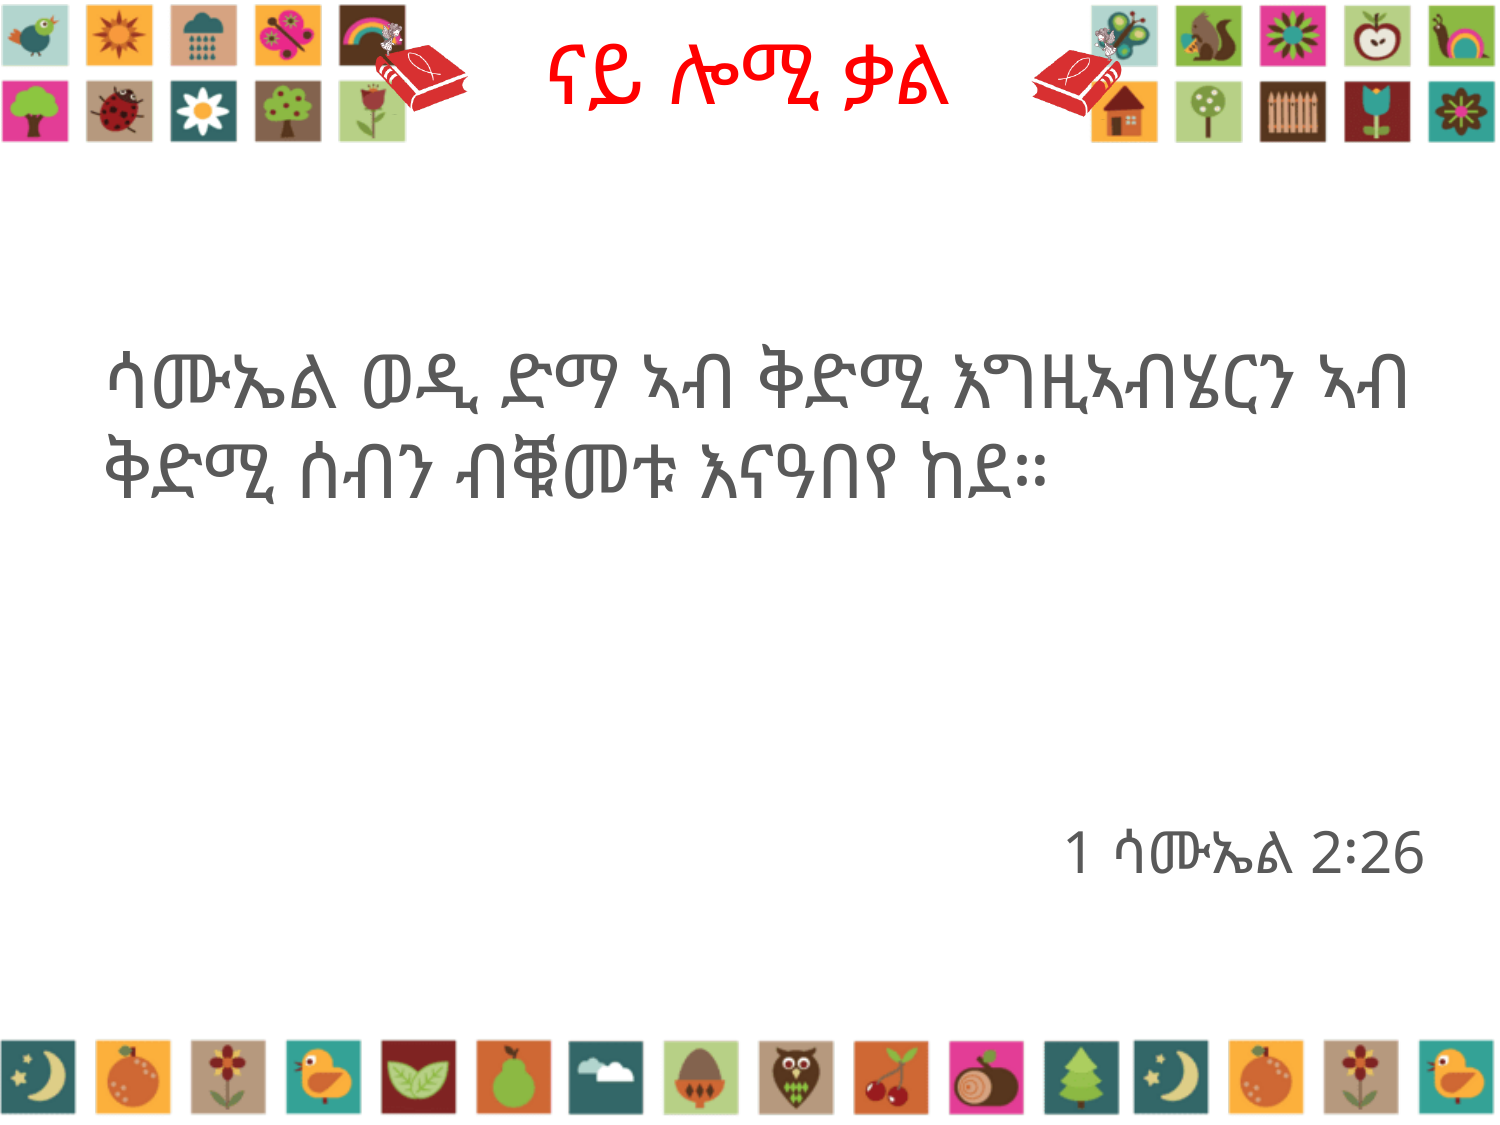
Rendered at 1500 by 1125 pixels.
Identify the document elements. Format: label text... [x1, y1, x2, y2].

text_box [0, 1028, 1500, 1118]
text_box 1 ሳሙኤል 2፡26 [808, 807, 1441, 893]
text_box ሳሙኤል ወዲ ድማ ኣብ ቅድሚ እግዚኣብሄርን ኣብ ቅድሚ ሰብን ብቑመቱ እናዓበየ ከደ። [88, 326, 1436, 521]
text_box ናይ ሎሚ ቃል [425, 13, 1077, 129]
picture [999, 3, 1500, 150]
picture [0, 3, 501, 150]
